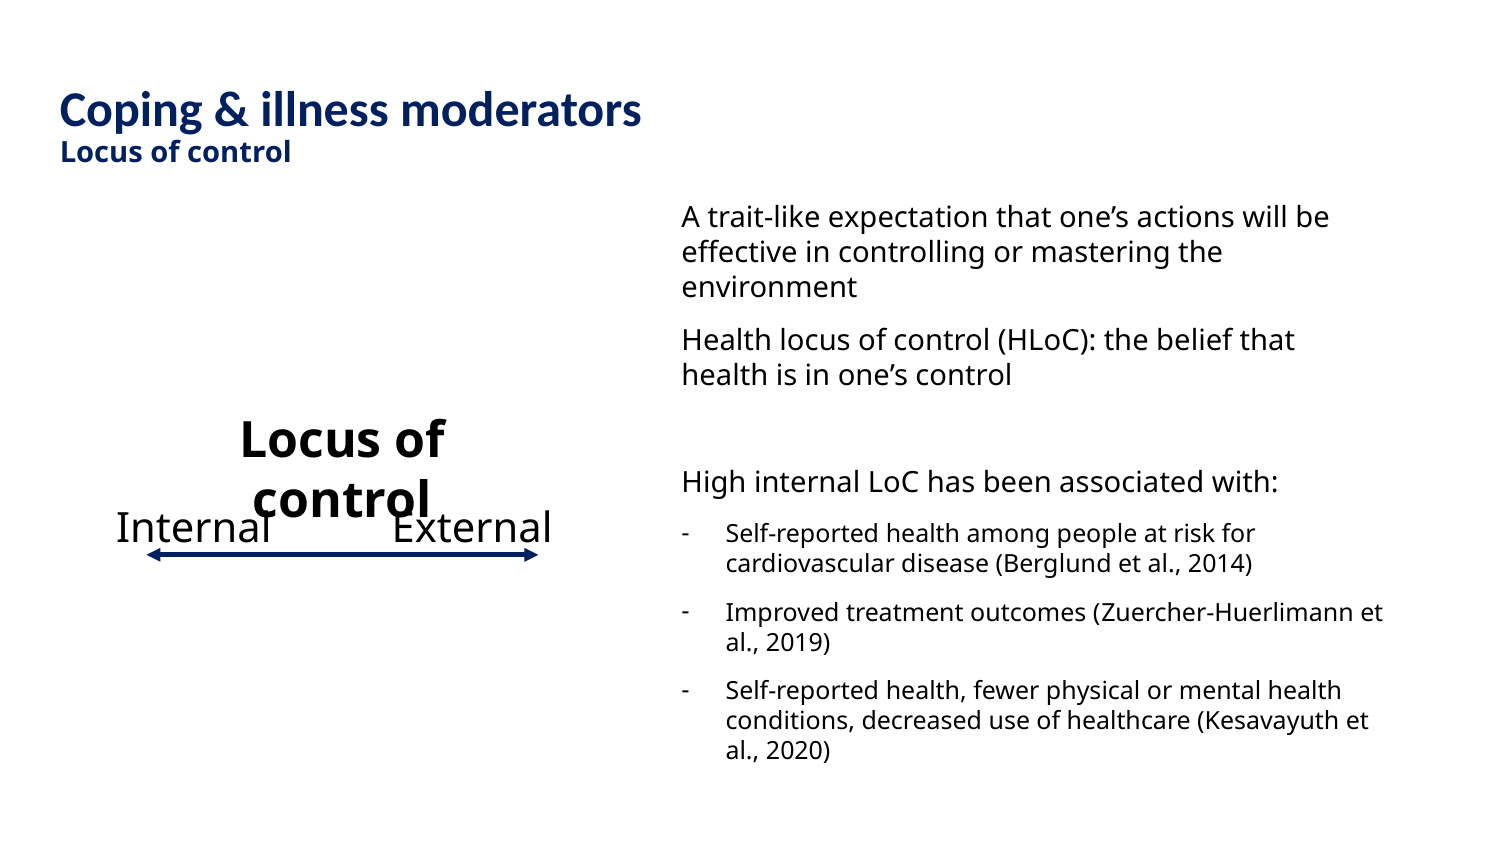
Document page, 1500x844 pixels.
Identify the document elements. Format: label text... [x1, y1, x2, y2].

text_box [63, 493, 614, 555]
text_box A trait-like expectation that one’s actions will be effective in controlling or mastering the environment Health locus of control (HLoC): the belief that health is in one’s control High internal LoC has been associated with: Self-reported health among people at risk for cardiovascular disease (Berglund et al., 2014) Improved treatment outcomes (Zuercher-Huerlimann et al., 2019) Self-reported health, fewer physical or mental health conditions, decreased use of healthcare (Kesavayuth et al., 2020) [666, 190, 1402, 716]
text_box Locus of control [146, 400, 539, 457]
text_box Coping & illness moderators Locus of control [44, 60, 1253, 191]
text_box [175, 265, 660, 791]
